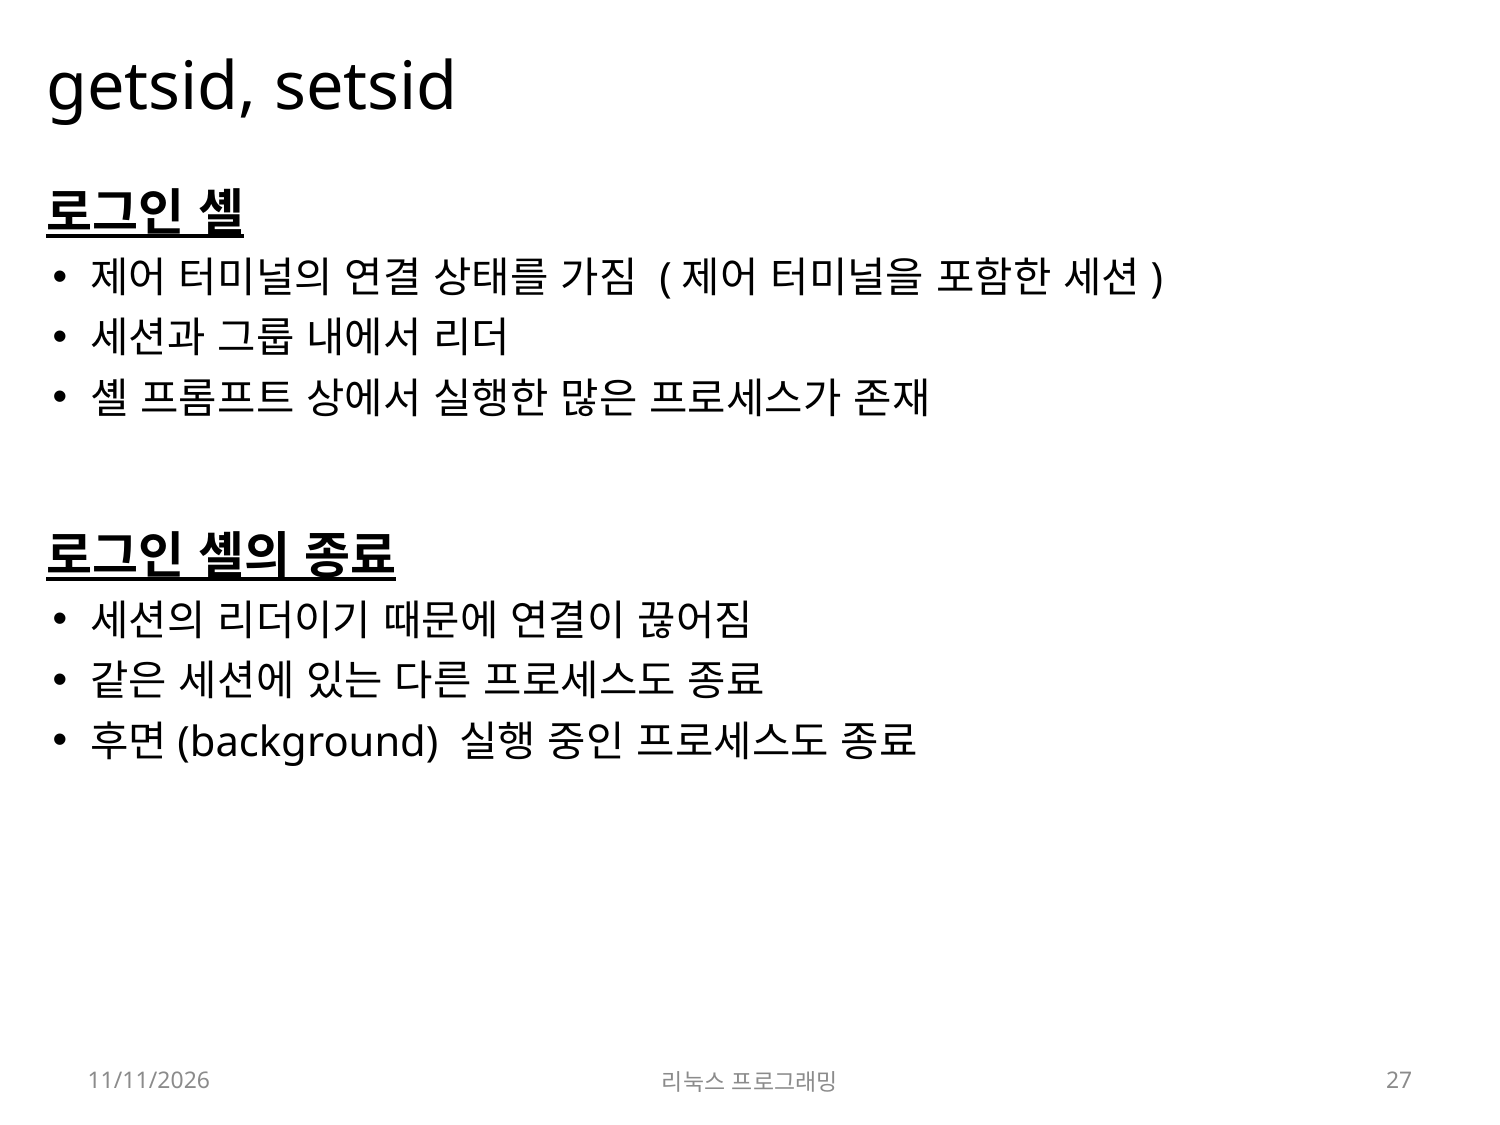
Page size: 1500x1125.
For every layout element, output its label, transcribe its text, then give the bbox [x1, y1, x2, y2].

list 로그인 셸 제어 터미널의 연결 상태를 가짐 (제어 터미널을 포함한 세션) 세션과 그룹 내에서 리더 셸 프롬프트 상에서 실행한 많은 프로세스가 존재 로그인 셸의 종료 세션의 리더이기 때문에 연결이 끊어짐 같은 세션에 있는 다른 프로세스도 종료 후면(background) 실행 중인 프로세스도 종료 [31, 172, 1469, 1050]
footer 리눅스 프로그래밍 [496, 1060, 1004, 1103]
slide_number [72, 1060, 410, 1103]
title getsid, setsid [31, 15, 1469, 161]
slide_number 27 [1090, 1060, 1428, 1103]
